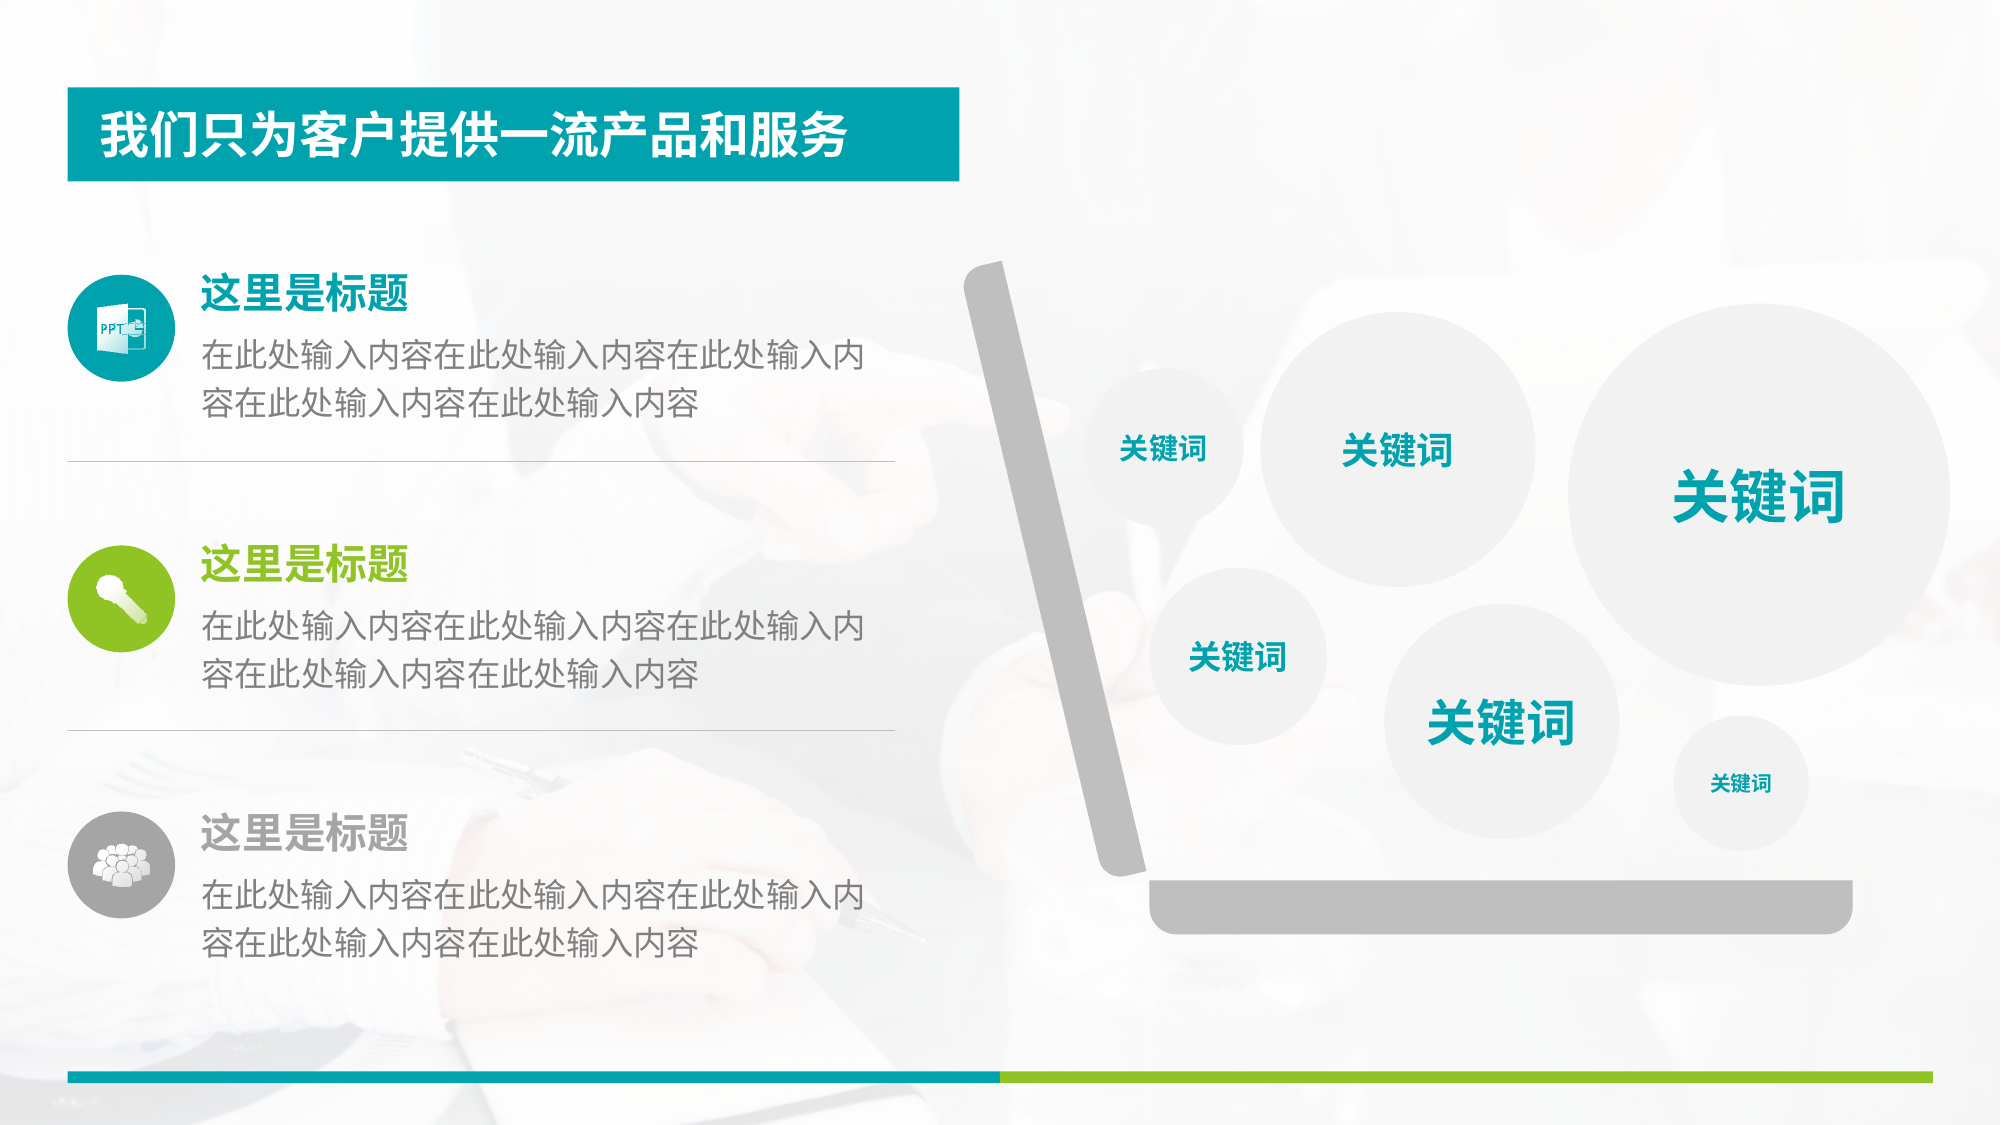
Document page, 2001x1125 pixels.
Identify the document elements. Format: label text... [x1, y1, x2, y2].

text_box [67, 811, 176, 919]
text_box [93, 843, 150, 887]
text_box 这里是标题 [185, 799, 425, 865]
text_box [67, 1070, 999, 1084]
text_box 在此处输入内容在此处输入内容在此处输入内容在此处输入内容在此处输入内容 [186, 589, 906, 701]
text_box [999, 1070, 1934, 1084]
text_box [97, 303, 146, 354]
text_box 在此处输入内容在此处输入内容在此处输入内容在此处输入内容在此处输入内容 [186, 858, 908, 970]
text_box 我们只为客户提供一流产品和服务 [84, 95, 895, 171]
text_box 这里是标题 [185, 259, 425, 325]
text_box 这里是标题 [185, 530, 425, 596]
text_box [1030, 257, 1951, 935]
text_box [67, 274, 176, 382]
text_box [96, 574, 147, 624]
text_box 在此处输入内容在此处输入内容在此处输入内容在此处输入内容在此处输入内容 [186, 318, 908, 430]
text_box [67, 86, 960, 182]
text_box [67, 545, 176, 653]
